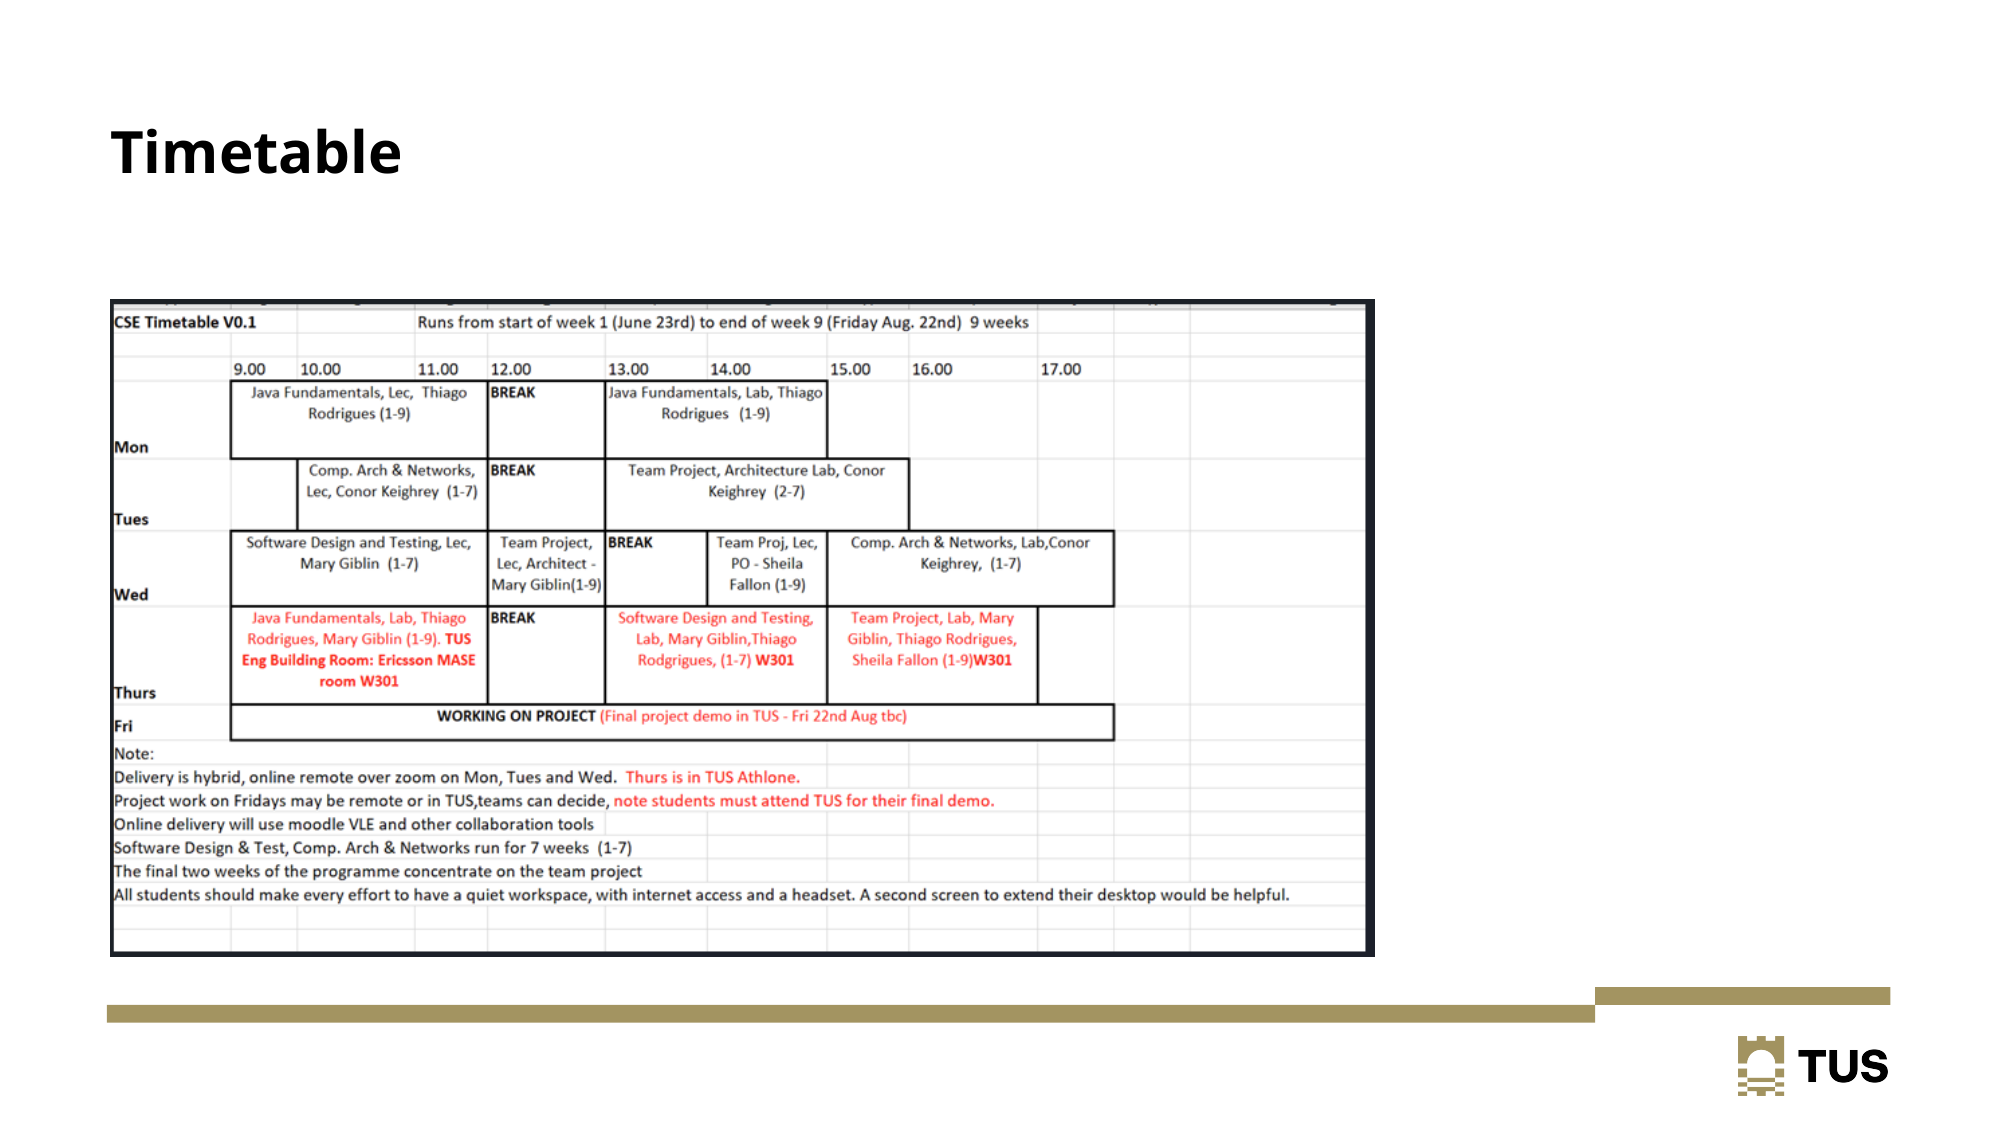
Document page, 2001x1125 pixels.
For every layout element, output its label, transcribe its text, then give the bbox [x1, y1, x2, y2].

picture [1738, 1036, 1888, 1096]
title Timetable [110, 116, 1878, 300]
picture [110, 299, 1375, 957]
